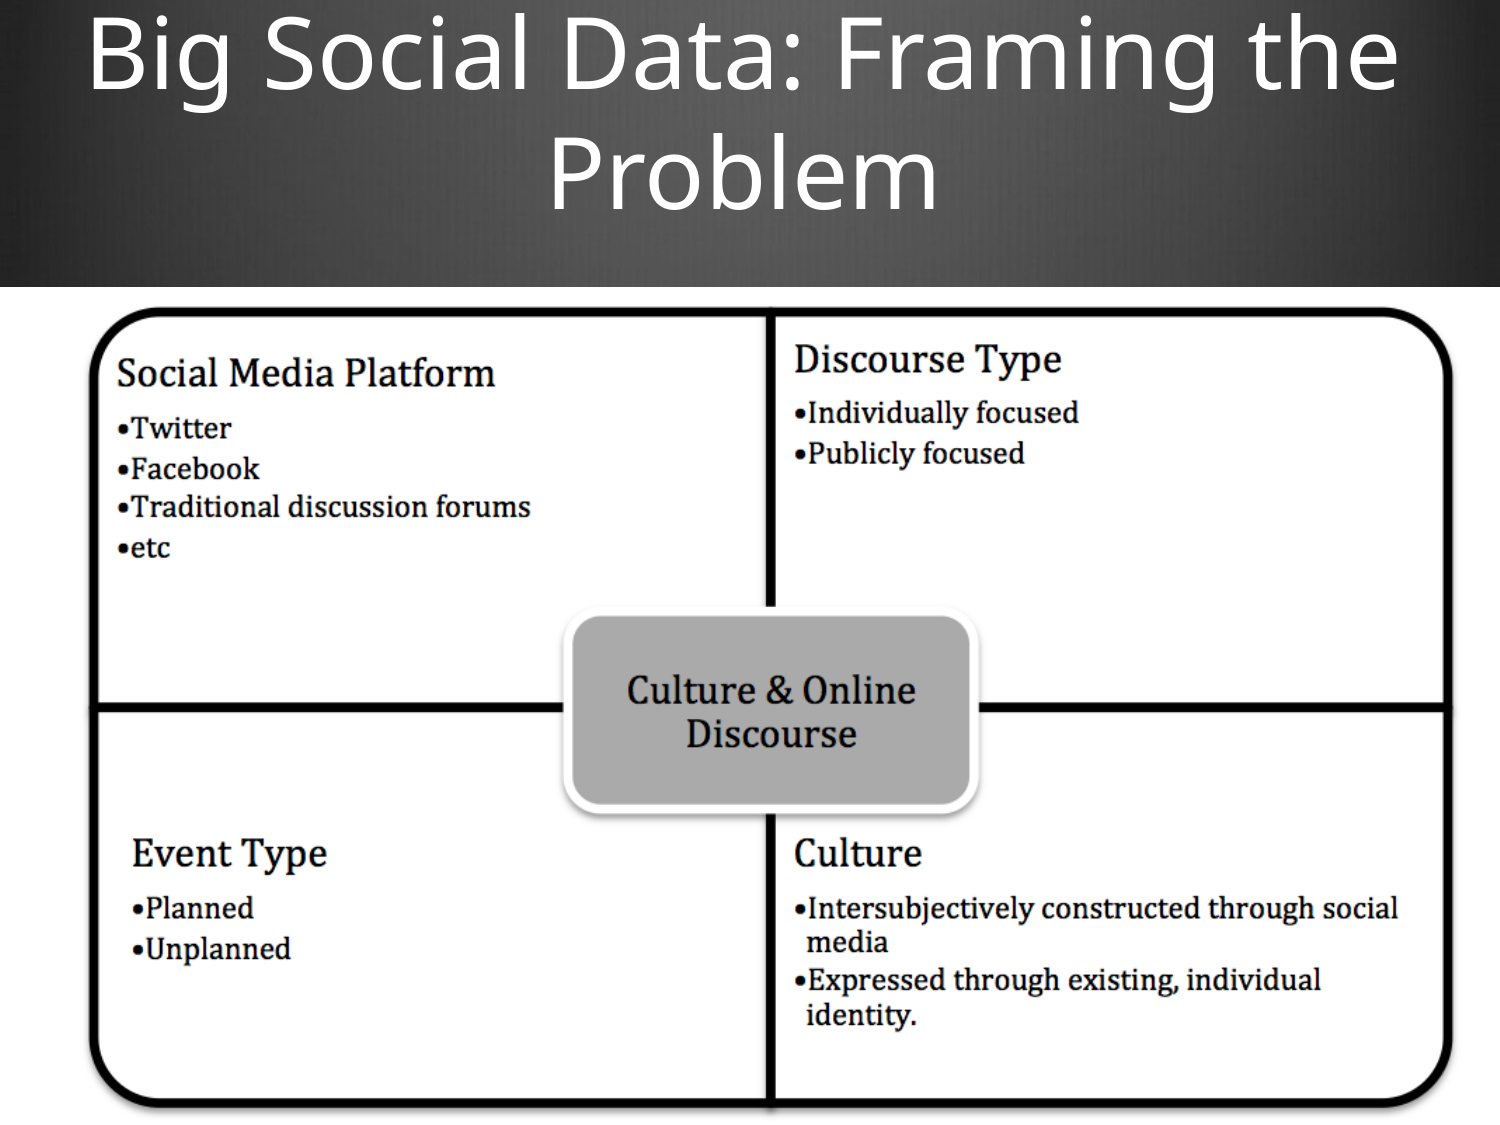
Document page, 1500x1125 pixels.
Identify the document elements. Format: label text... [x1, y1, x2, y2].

text_box Big Social Data: Framing the Problem [68, 0, 1419, 241]
picture [0, 287, 1500, 1125]
